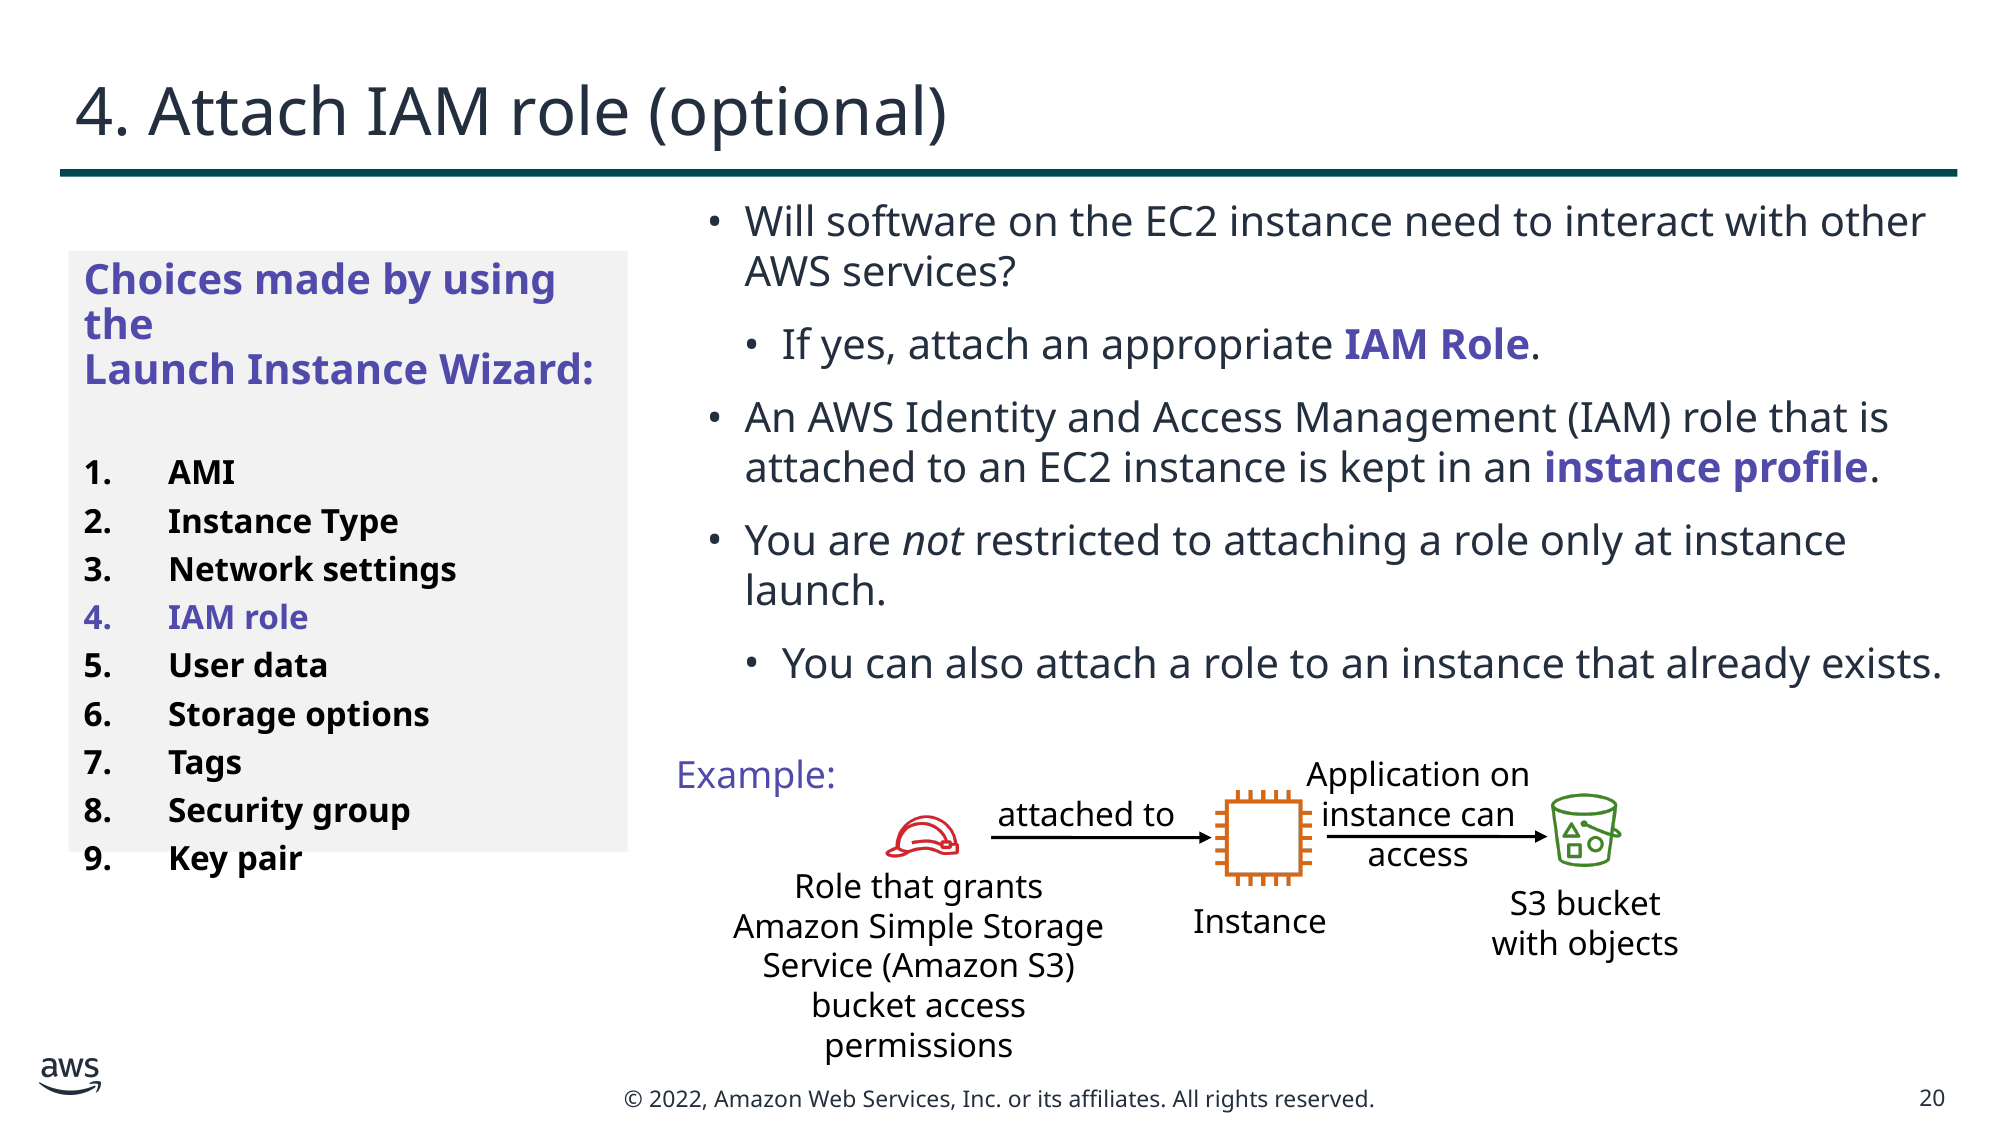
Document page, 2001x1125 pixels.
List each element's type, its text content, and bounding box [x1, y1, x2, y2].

picture [39, 1058, 101, 1095]
slide_number 20 [1881, 1077, 1961, 1121]
text_box Choices made by using the Launch Instance Wizard: AMI Instance Type Network settings IAM role User data Storage options Tags Security group Key pair [68, 250, 628, 852]
title 4. Attach IAM role (optional) [60, 49, 1958, 170]
text_box Example: [661, 743, 851, 804]
list Will software on the EC2 instance need to interact with other AWS services? If yes, attach an appropriate IAM Role. An AWS Identity and Access Management (IAM) role that is attached to an EC2 instance is kept in an instance profile. You are not restricted to attaching a role only at instance launch. You can also attach a role to an instance that already exists. [691, 187, 1961, 1056]
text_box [712, 745, 1695, 1035]
